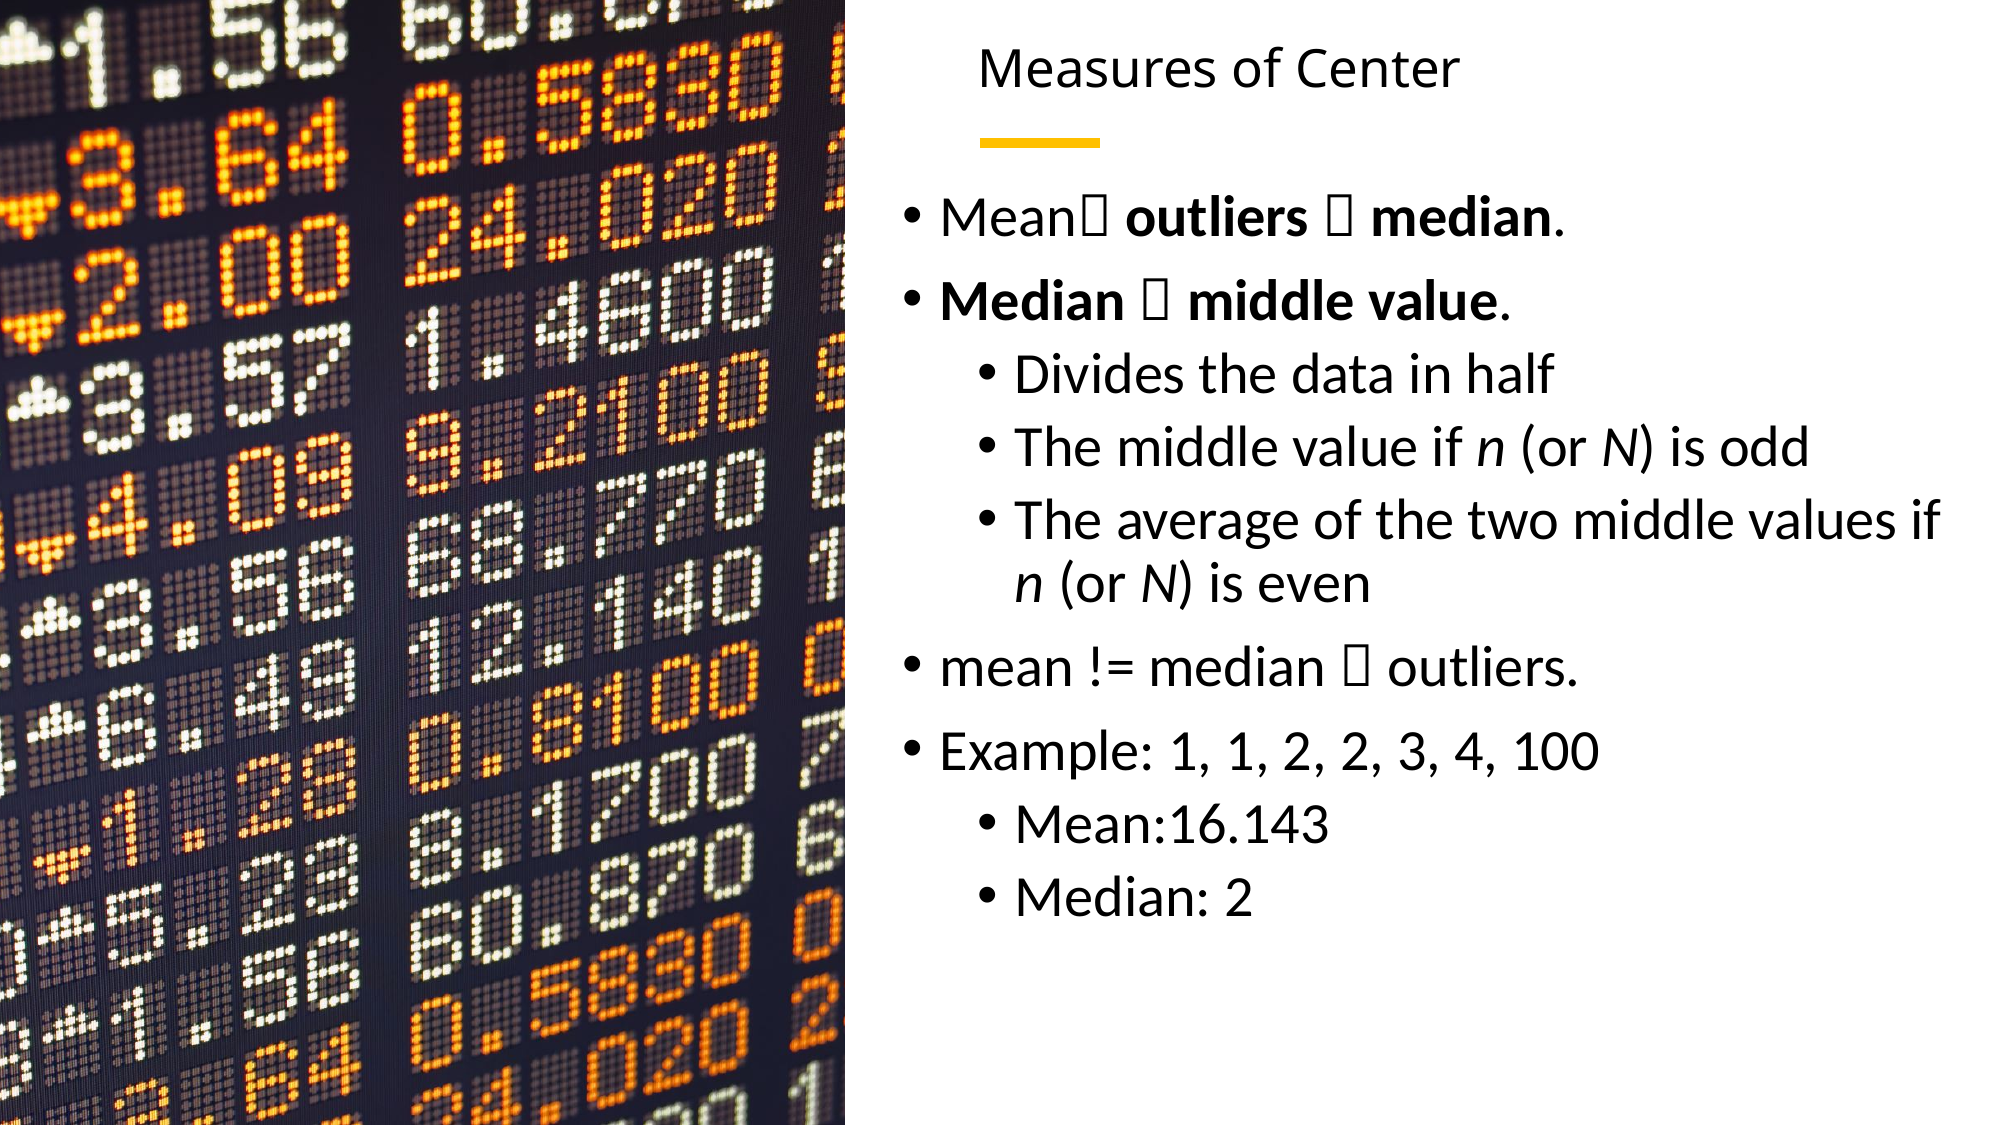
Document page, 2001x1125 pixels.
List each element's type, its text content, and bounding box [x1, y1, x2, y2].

picture [0, 0, 845, 1125]
title Measures of Center [962, 34, 1856, 108]
list Mean outliers  median. Median  middle value. Divides the data in half The middle value if n (or N) is odd The average of the two middle values if n (or N) is even mean != median  outliers. Example: 1, 1, 2, 2, 3, 4, 100 Mean:16.143 Median: 2 [887, 178, 1983, 1109]
